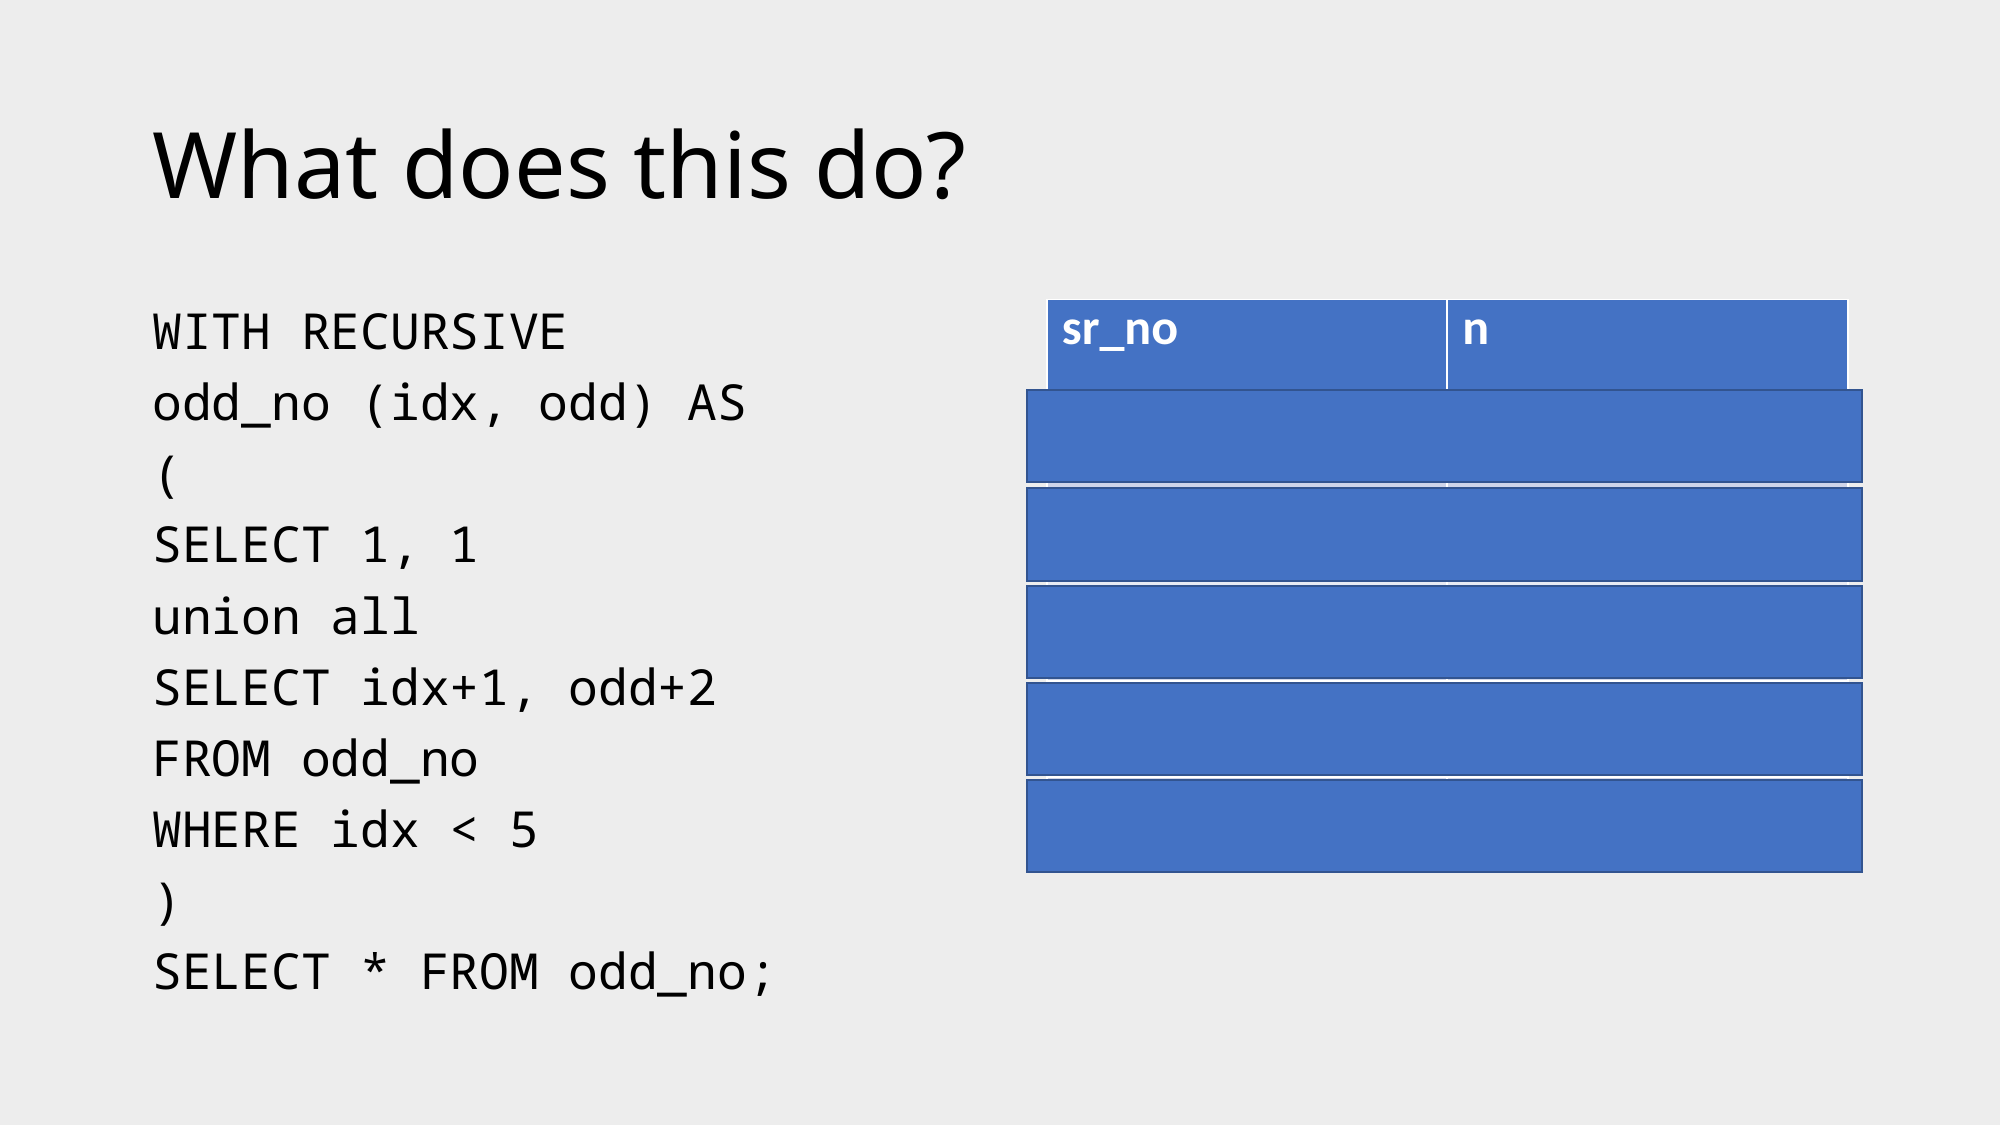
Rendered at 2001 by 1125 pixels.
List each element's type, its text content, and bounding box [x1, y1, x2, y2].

text_box [1026, 779, 1863, 873]
text_box [1026, 585, 1863, 679]
table_header sr_no [1048, 300, 1446, 389]
text_box [1026, 389, 1863, 483]
table_cell 1 [1448, 483, 1847, 487]
text_box [1026, 682, 1863, 776]
title What does this do? [137, 59, 1863, 278]
table_cell 1 [1048, 483, 1446, 487]
text_box [1026, 487, 1863, 582]
table_header n [1448, 300, 1847, 389]
list WITH RECURSIVE odd_no (idx, odd) AS ( SELECT 1, 1 union all SELECT idx+1, odd+2 FROM odd_no WHERE idx < 5 ) SELECT * FROM odd_no; [137, 299, 1863, 1014]
